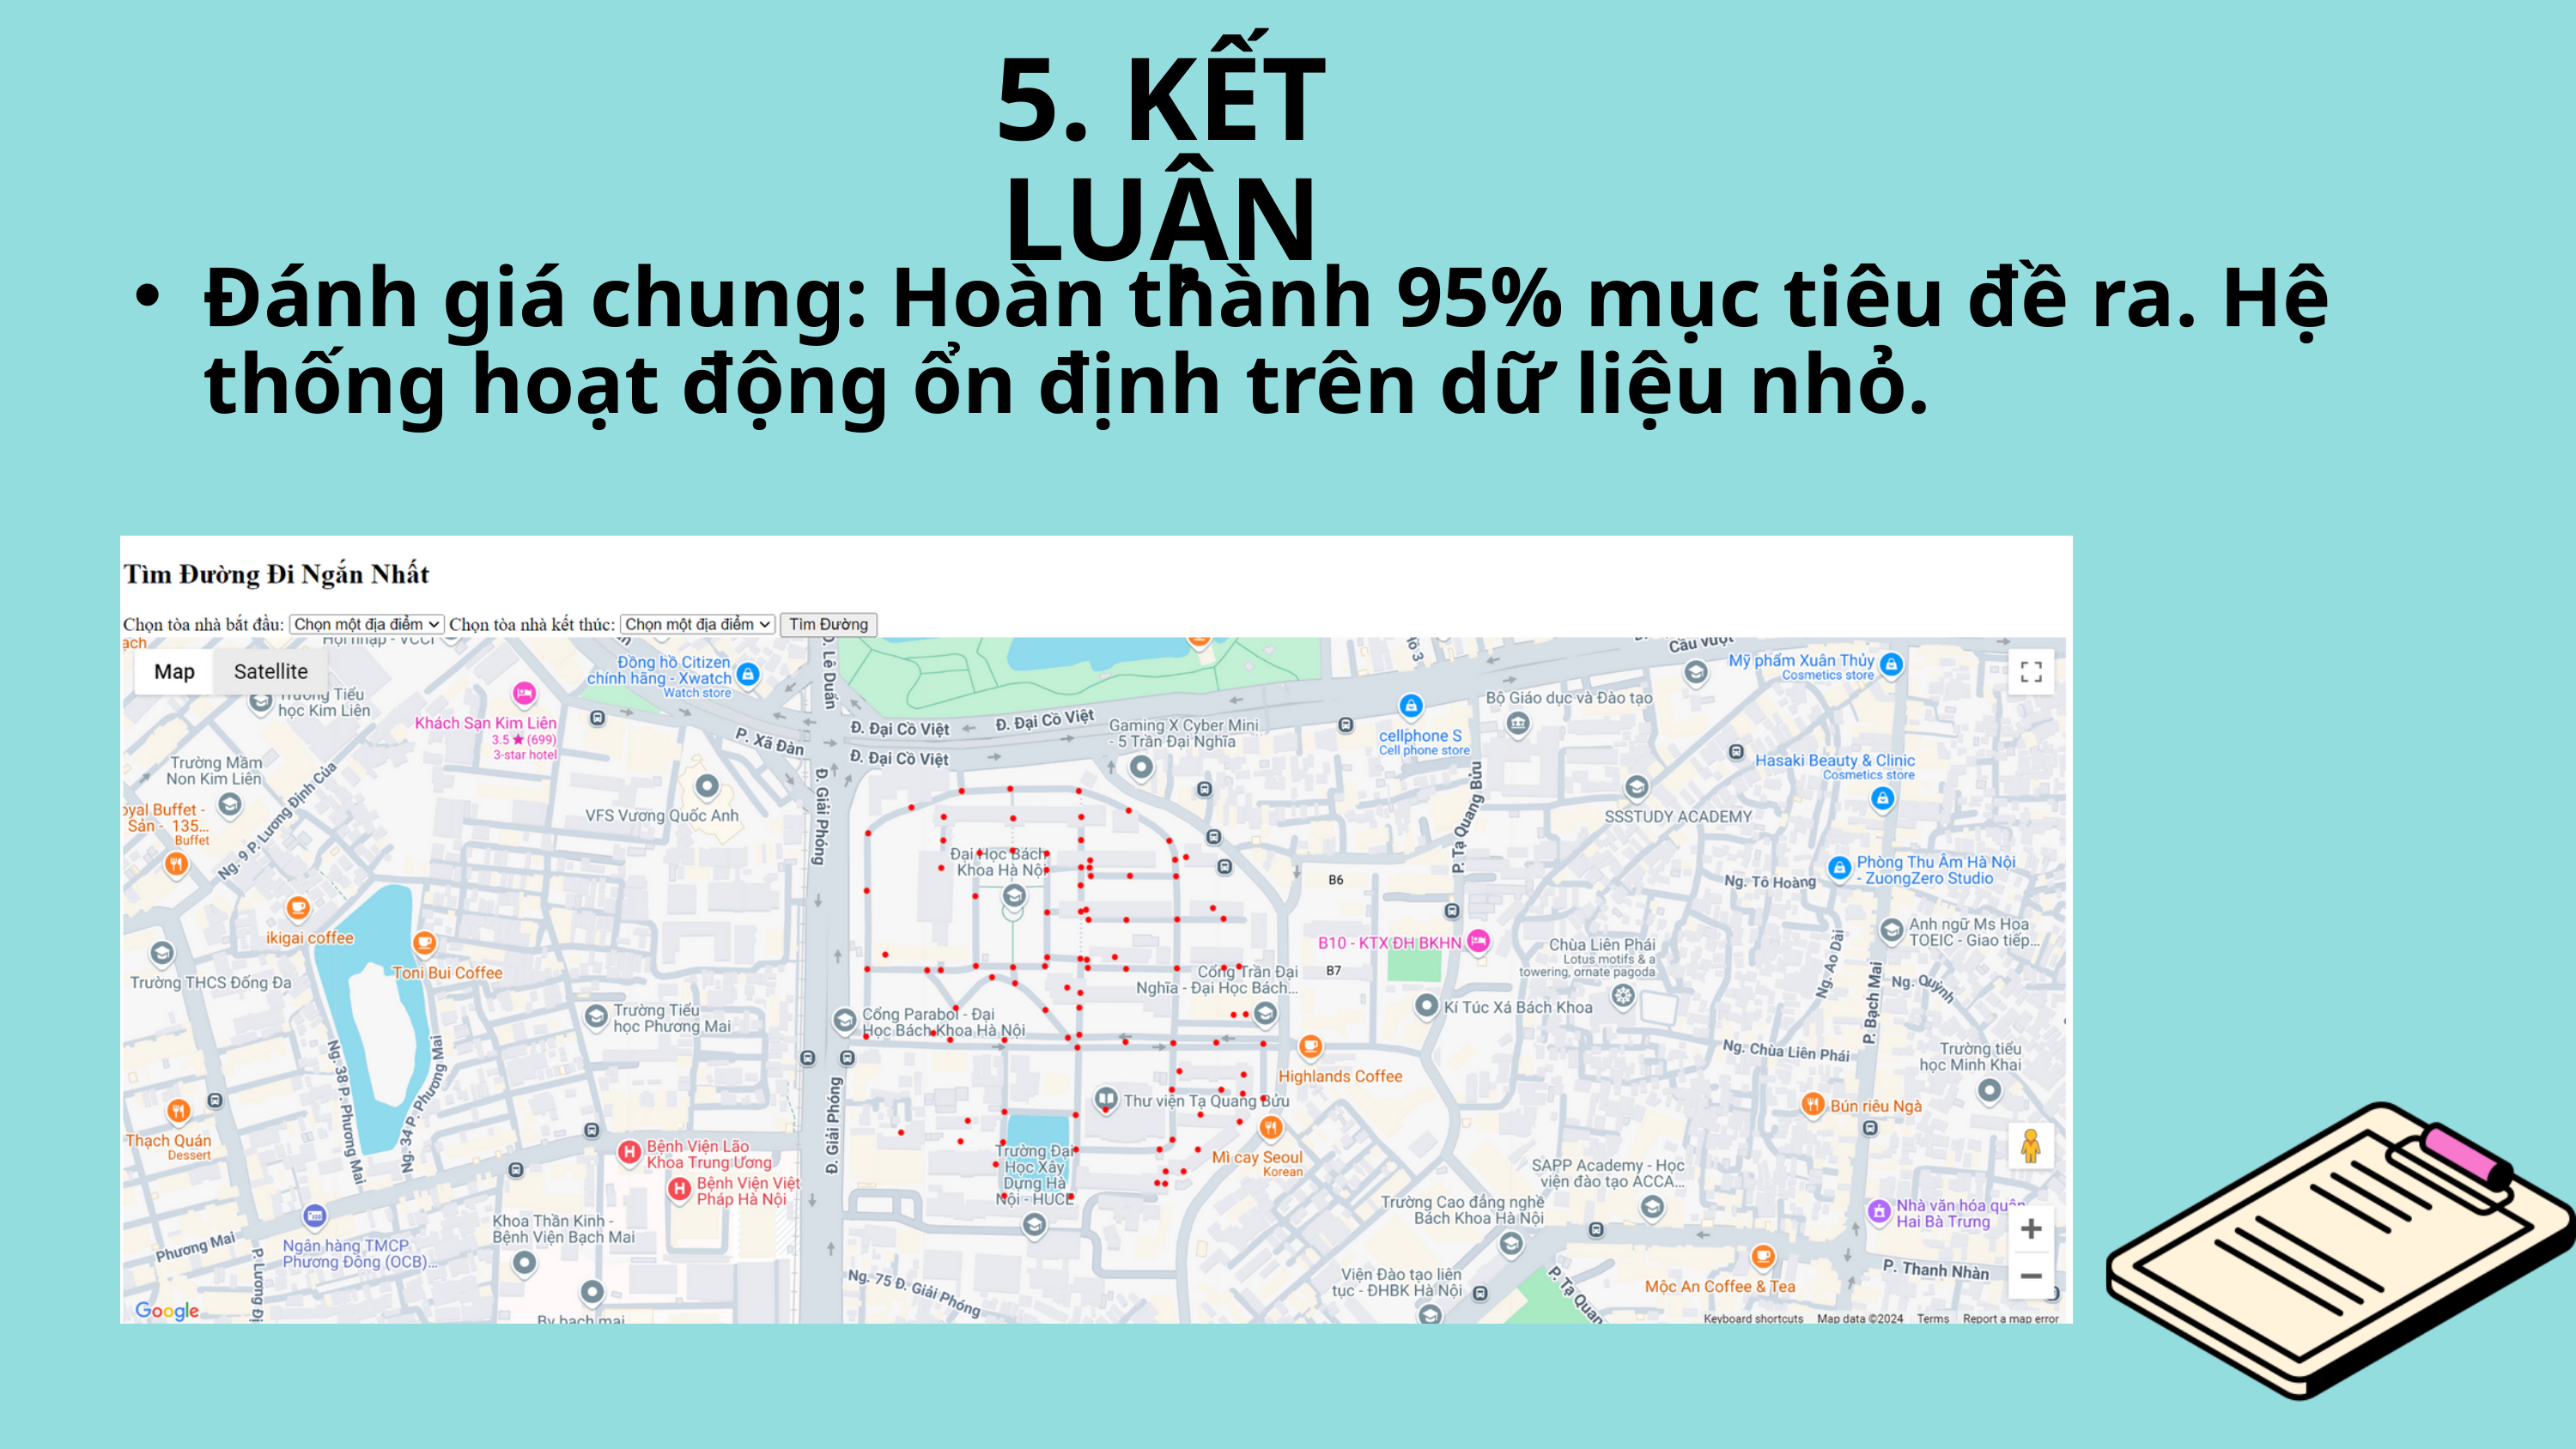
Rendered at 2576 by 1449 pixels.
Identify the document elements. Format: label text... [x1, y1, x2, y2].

text_box [120, 602, 2074, 1325]
text_box 5. KẾT LUẬN [836, 43, 1487, 404]
text_box Đánh giá chung: Hoàn thành 95% mục tiêu đề ra. Hệ thống hoạt động ổn định trên dữ liệu nhỏ. [64, 171, 2576, 602]
text_box [2105, 1100, 2576, 1402]
